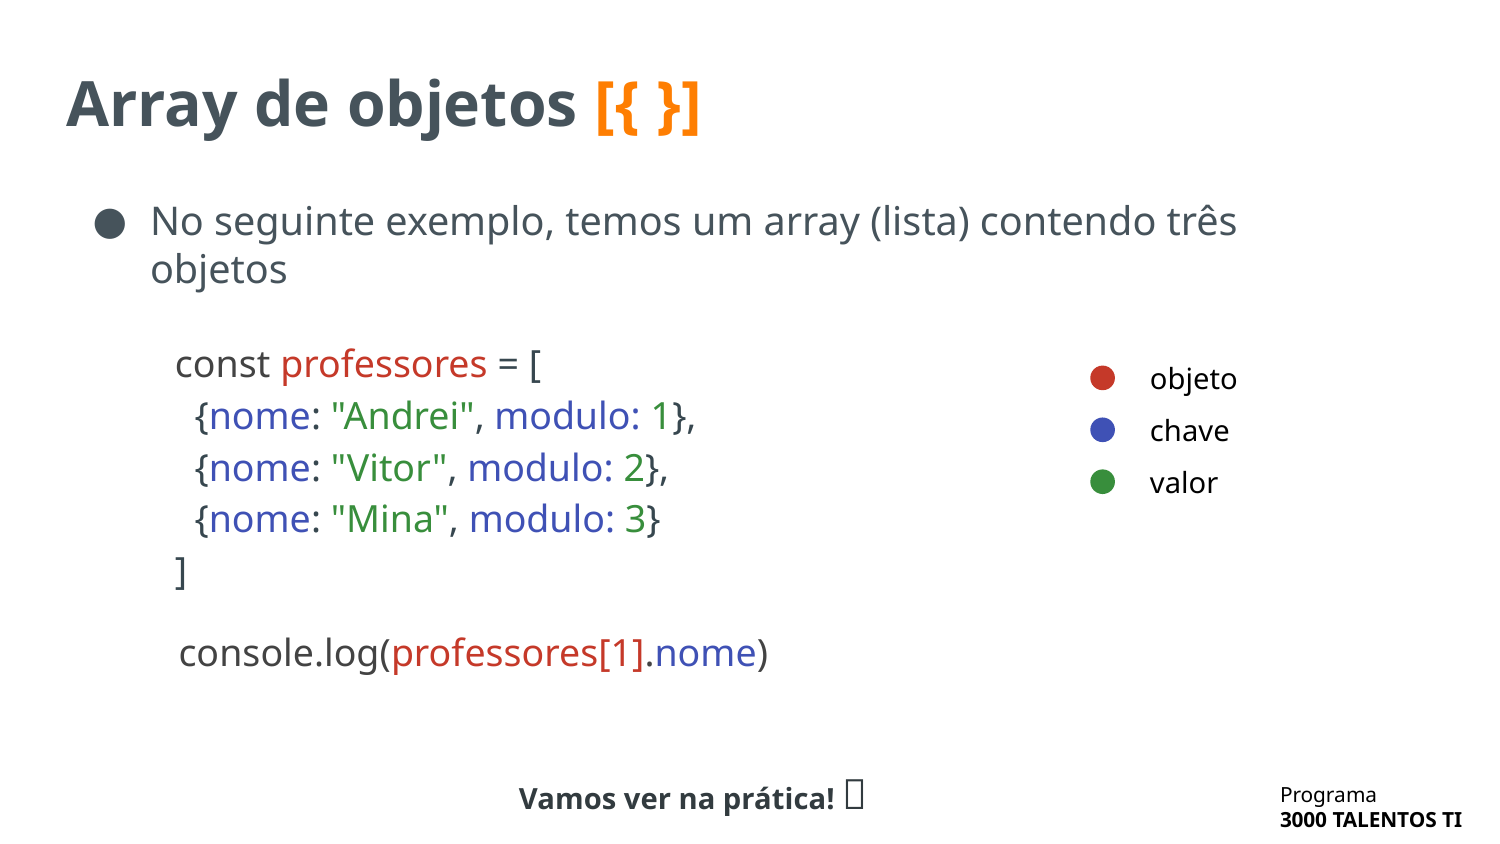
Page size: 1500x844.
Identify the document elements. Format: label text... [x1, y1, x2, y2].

text_box console.log(professores[1].nome) [163, 567, 1335, 730]
text_box const professores = [ {nome: "Andrei", modulo: 1}, {nome: "Vitor", modulo: 2}, {nome: "Mina", modulo: 3} ] [160, 318, 1340, 759]
text_box No seguinte exemplo, temos um array (lista) contendo três objetos [60, 181, 1307, 306]
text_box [1090, 349, 1342, 511]
title Array de objetos [{ }] [51, 20, 1459, 182]
text_box Vamos ver na prática! 🔬 [503, 757, 926, 829]
